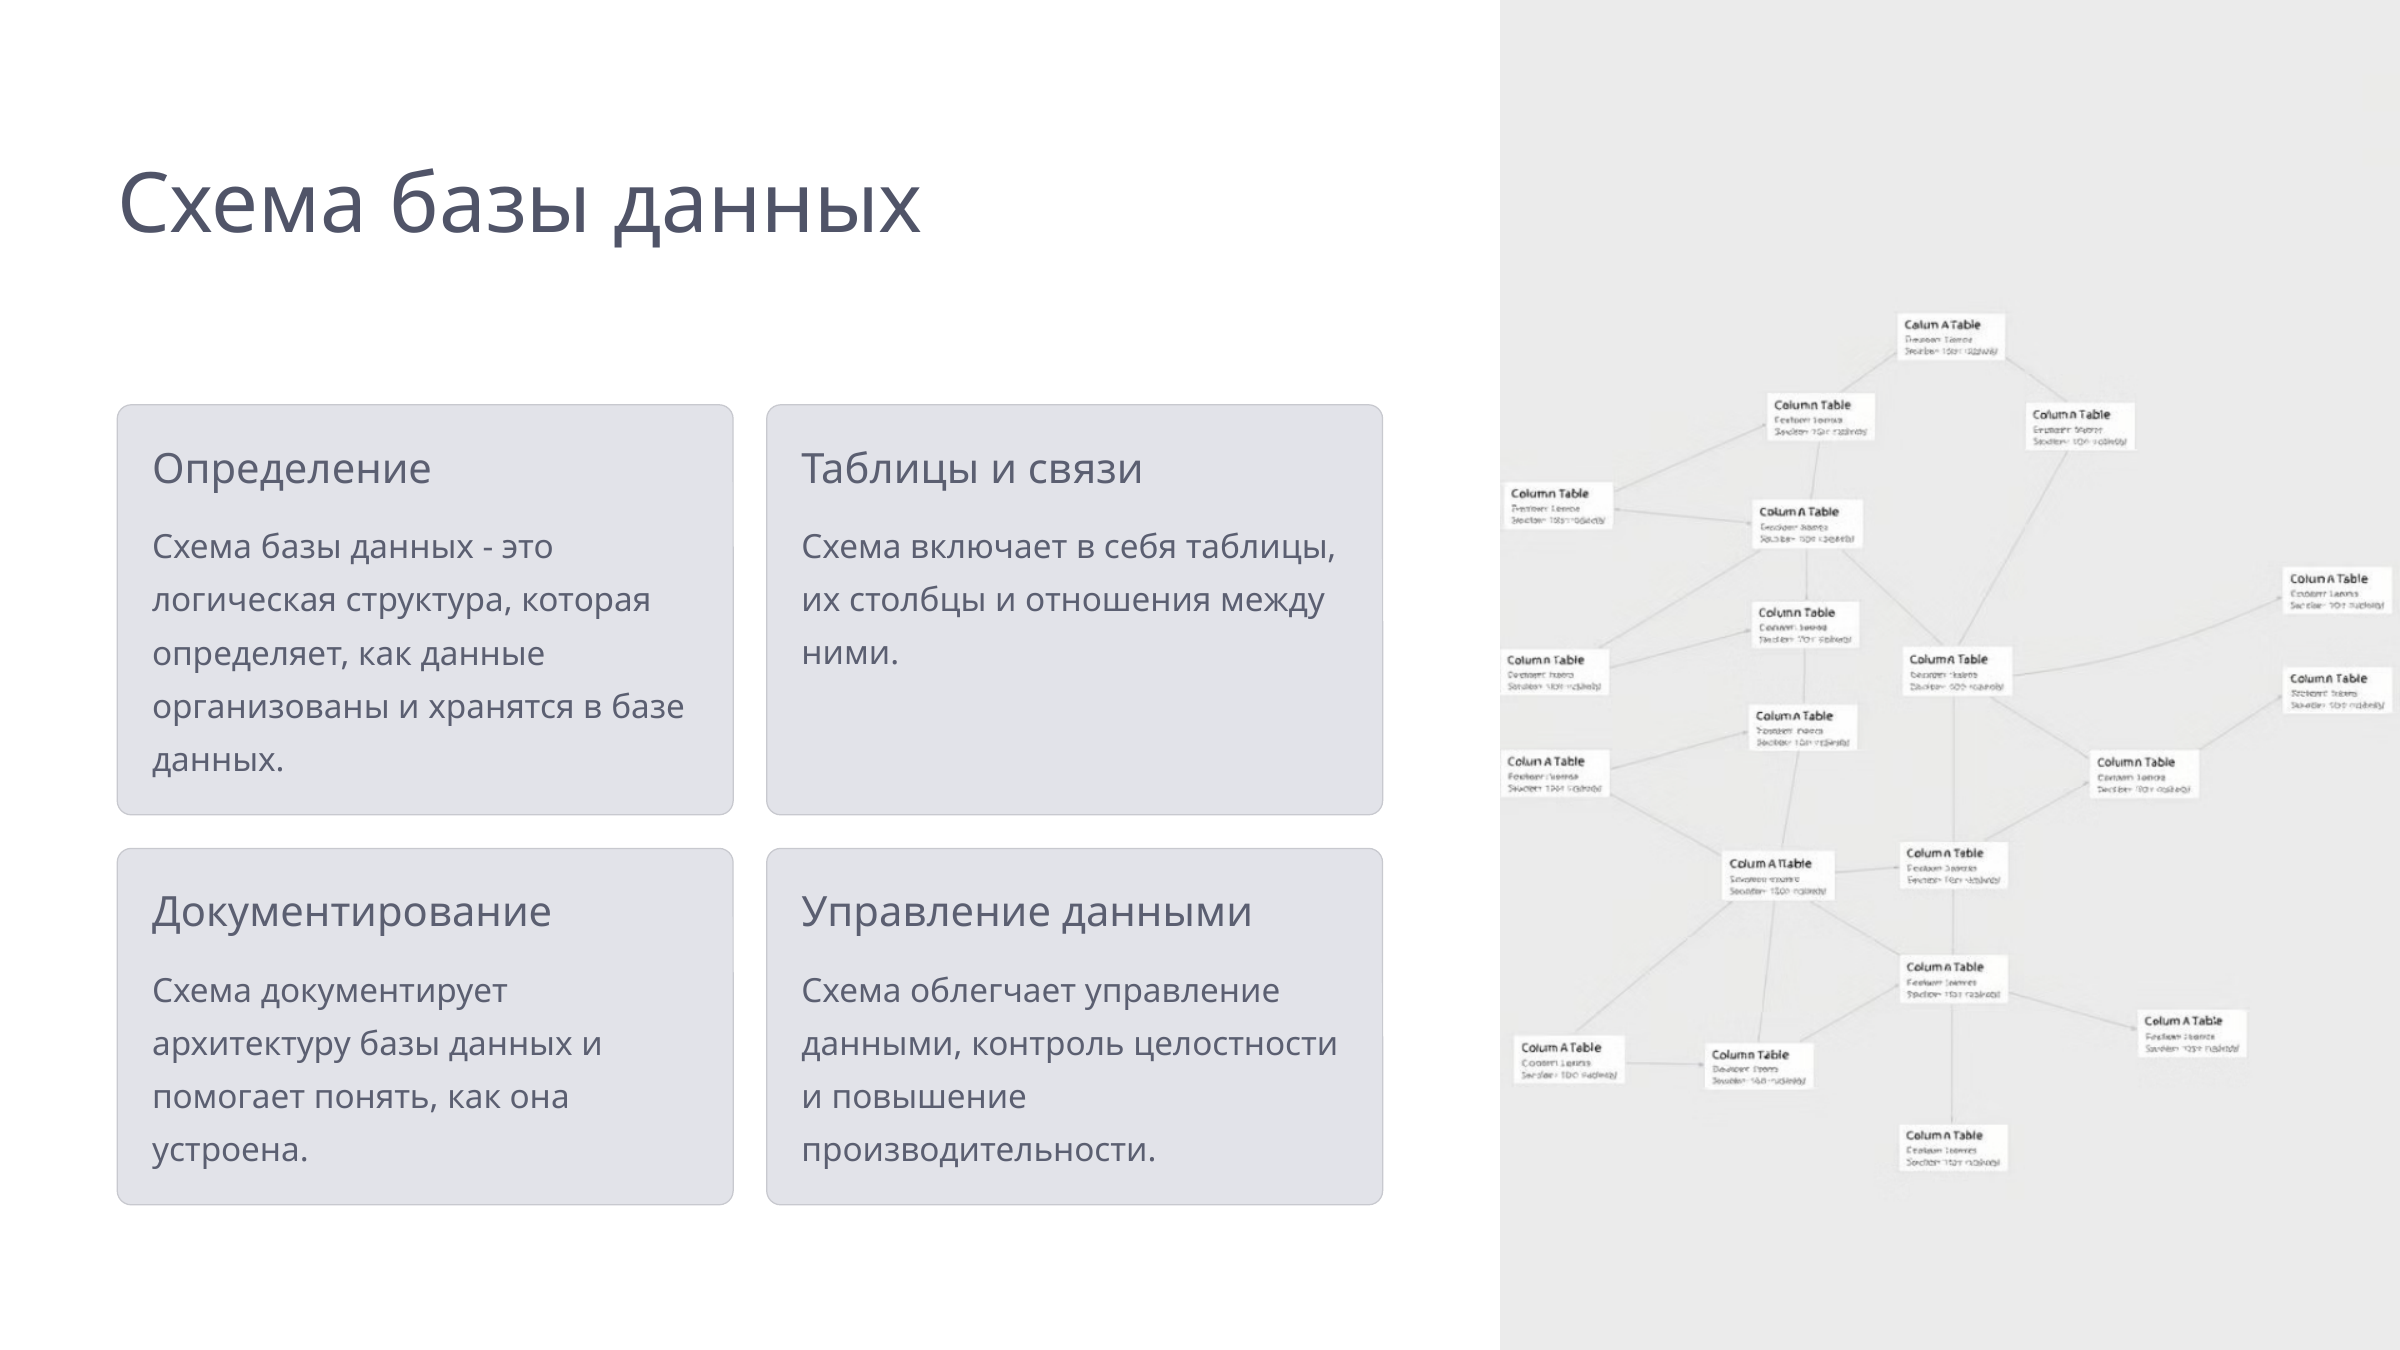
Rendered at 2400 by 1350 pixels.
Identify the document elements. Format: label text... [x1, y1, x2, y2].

text_box Управление данными [801, 883, 1287, 936]
text_box Определение [152, 439, 571, 492]
picture [1499, 0, 2400, 1350]
text_box [117, 848, 734, 1205]
text_box Схема включает в себя таблицы, их столбцы и отношения между ними. [801, 512, 1348, 673]
text_box Схема базы данных - это логическая структура, которая определяет, как данные организованы и хранятся в базе данных. [152, 512, 699, 781]
text_box [766, 404, 1383, 815]
text_box Схема базы данных [117, 145, 1383, 355]
text_box Схема документирует архитектуру базы данных и помогает понять, как она устроена. [152, 955, 699, 1171]
text_box Таблицы и связи [801, 439, 1221, 492]
text_box [117, 404, 734, 815]
text_box [766, 848, 1383, 1205]
text_box Схема облегчает управление данными, контроль целостности и повышение производительности. [801, 955, 1348, 1171]
text_box Документирование [152, 883, 588, 936]
